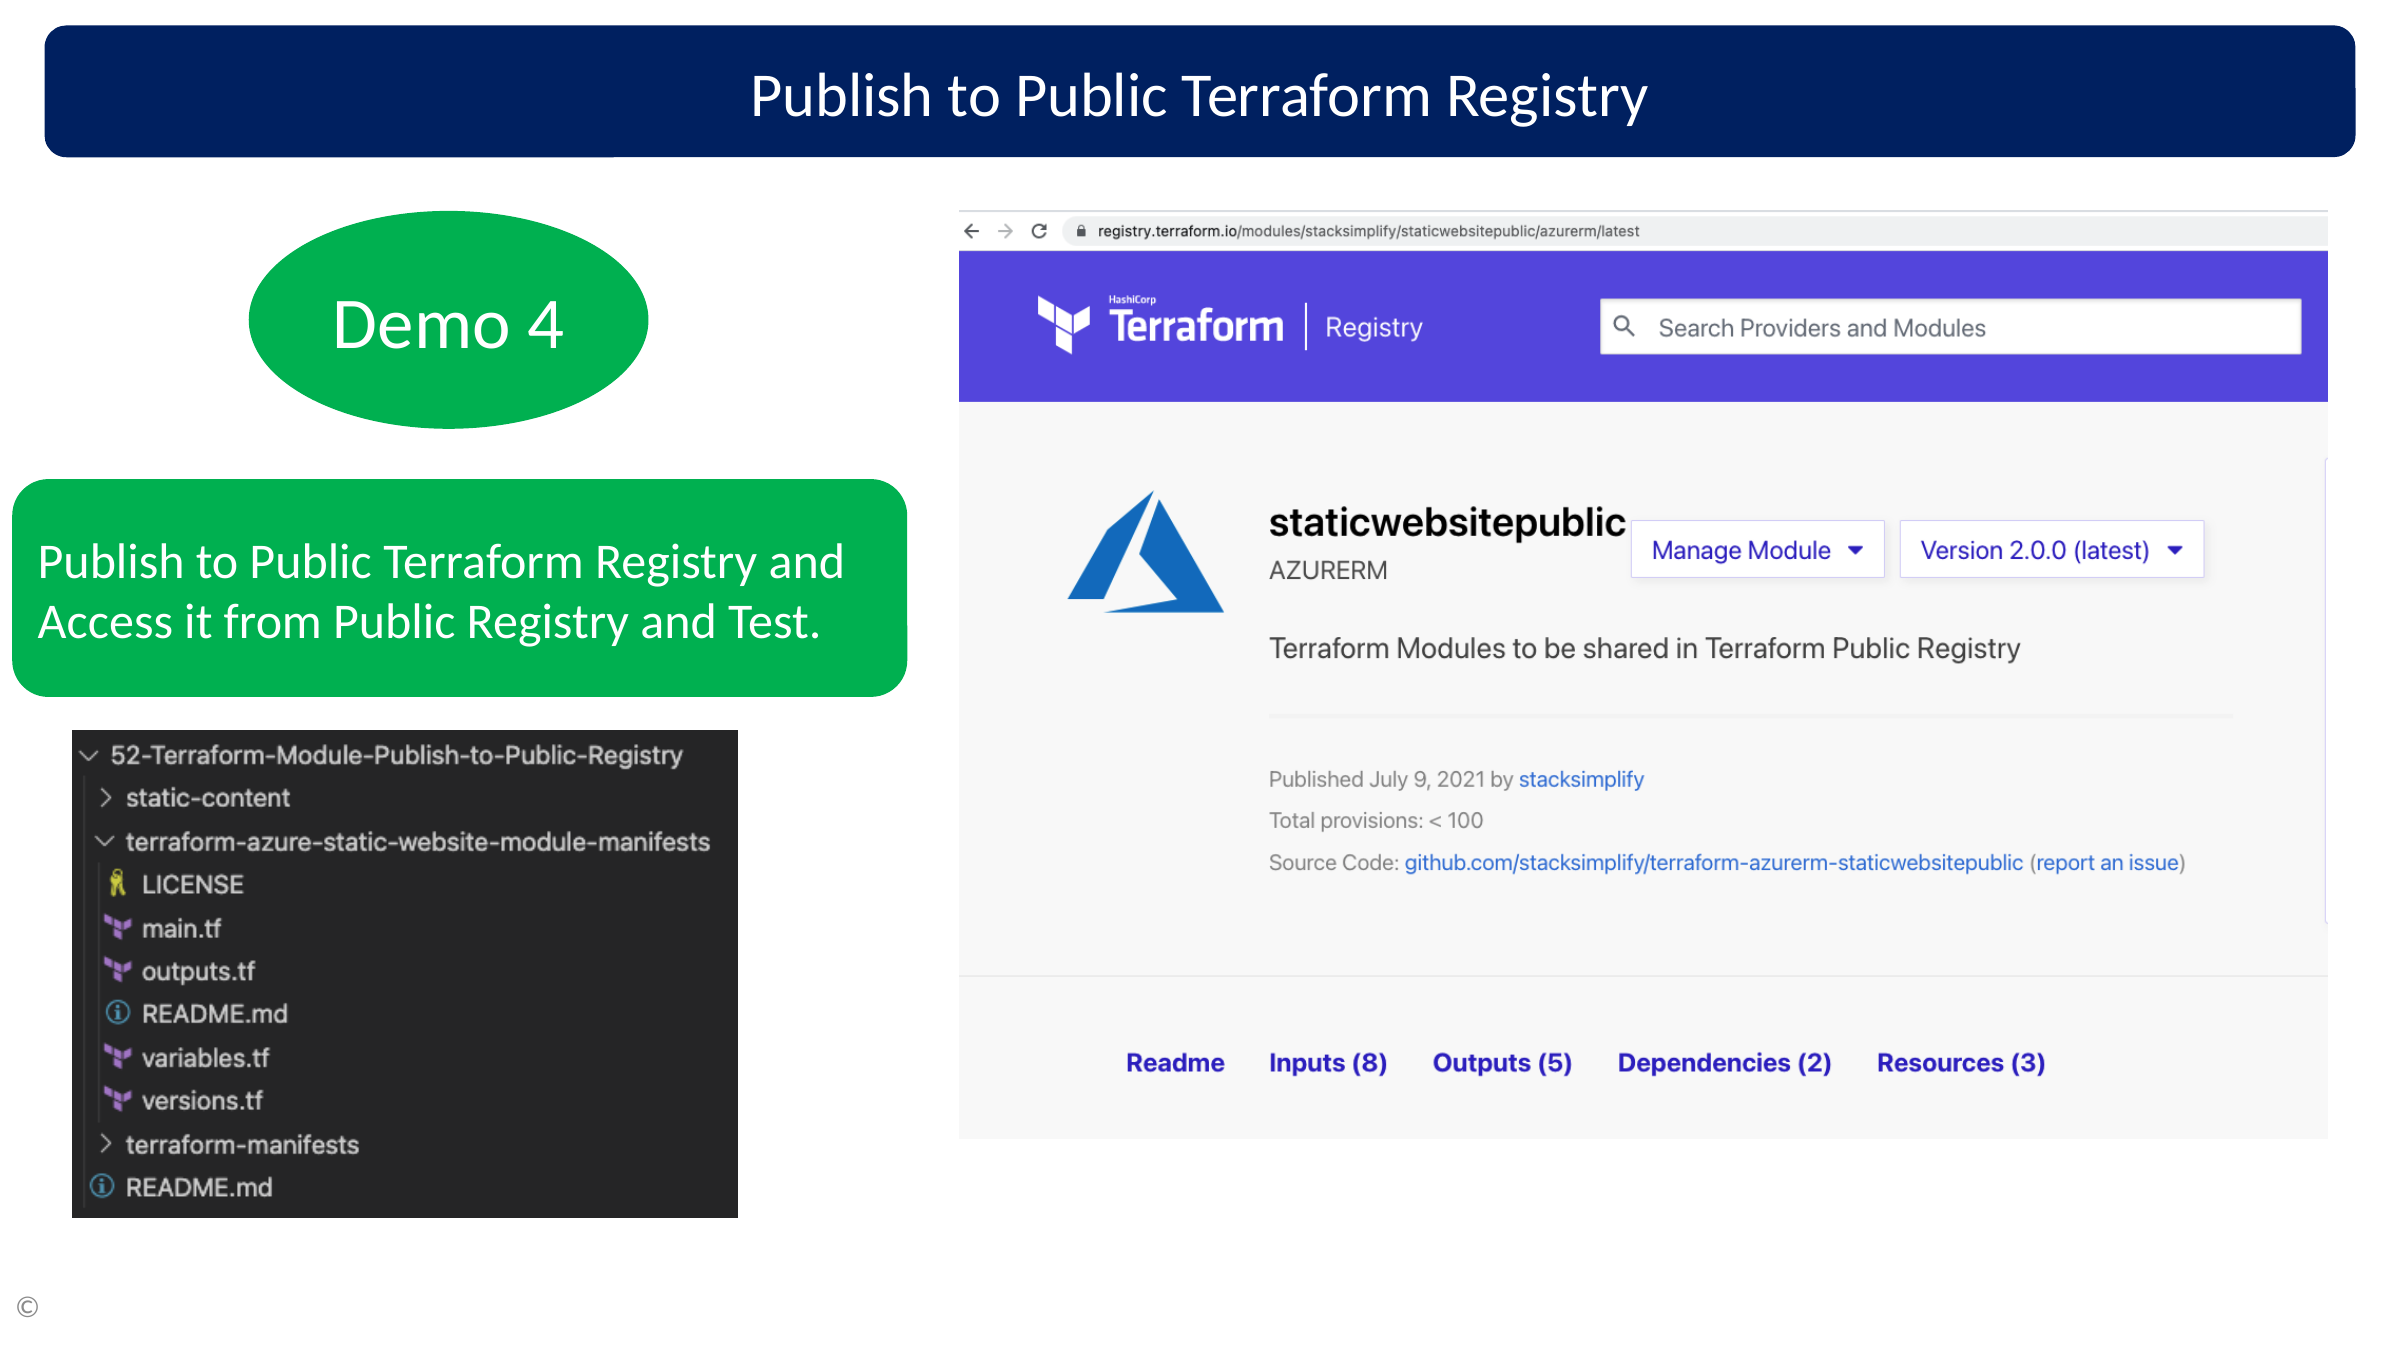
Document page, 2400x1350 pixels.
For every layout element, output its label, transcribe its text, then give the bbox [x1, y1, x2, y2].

footer © [0, 1269, 810, 1342]
text_box Publish to Public Terraform Registry [43, 24, 2357, 159]
picture [959, 210, 2328, 1139]
text_box Demo 4 [247, 209, 650, 430]
text_box Publish to Public Terraform Registry and Access it from Public Registry and Test. [11, 478, 909, 699]
picture [72, 730, 738, 1218]
